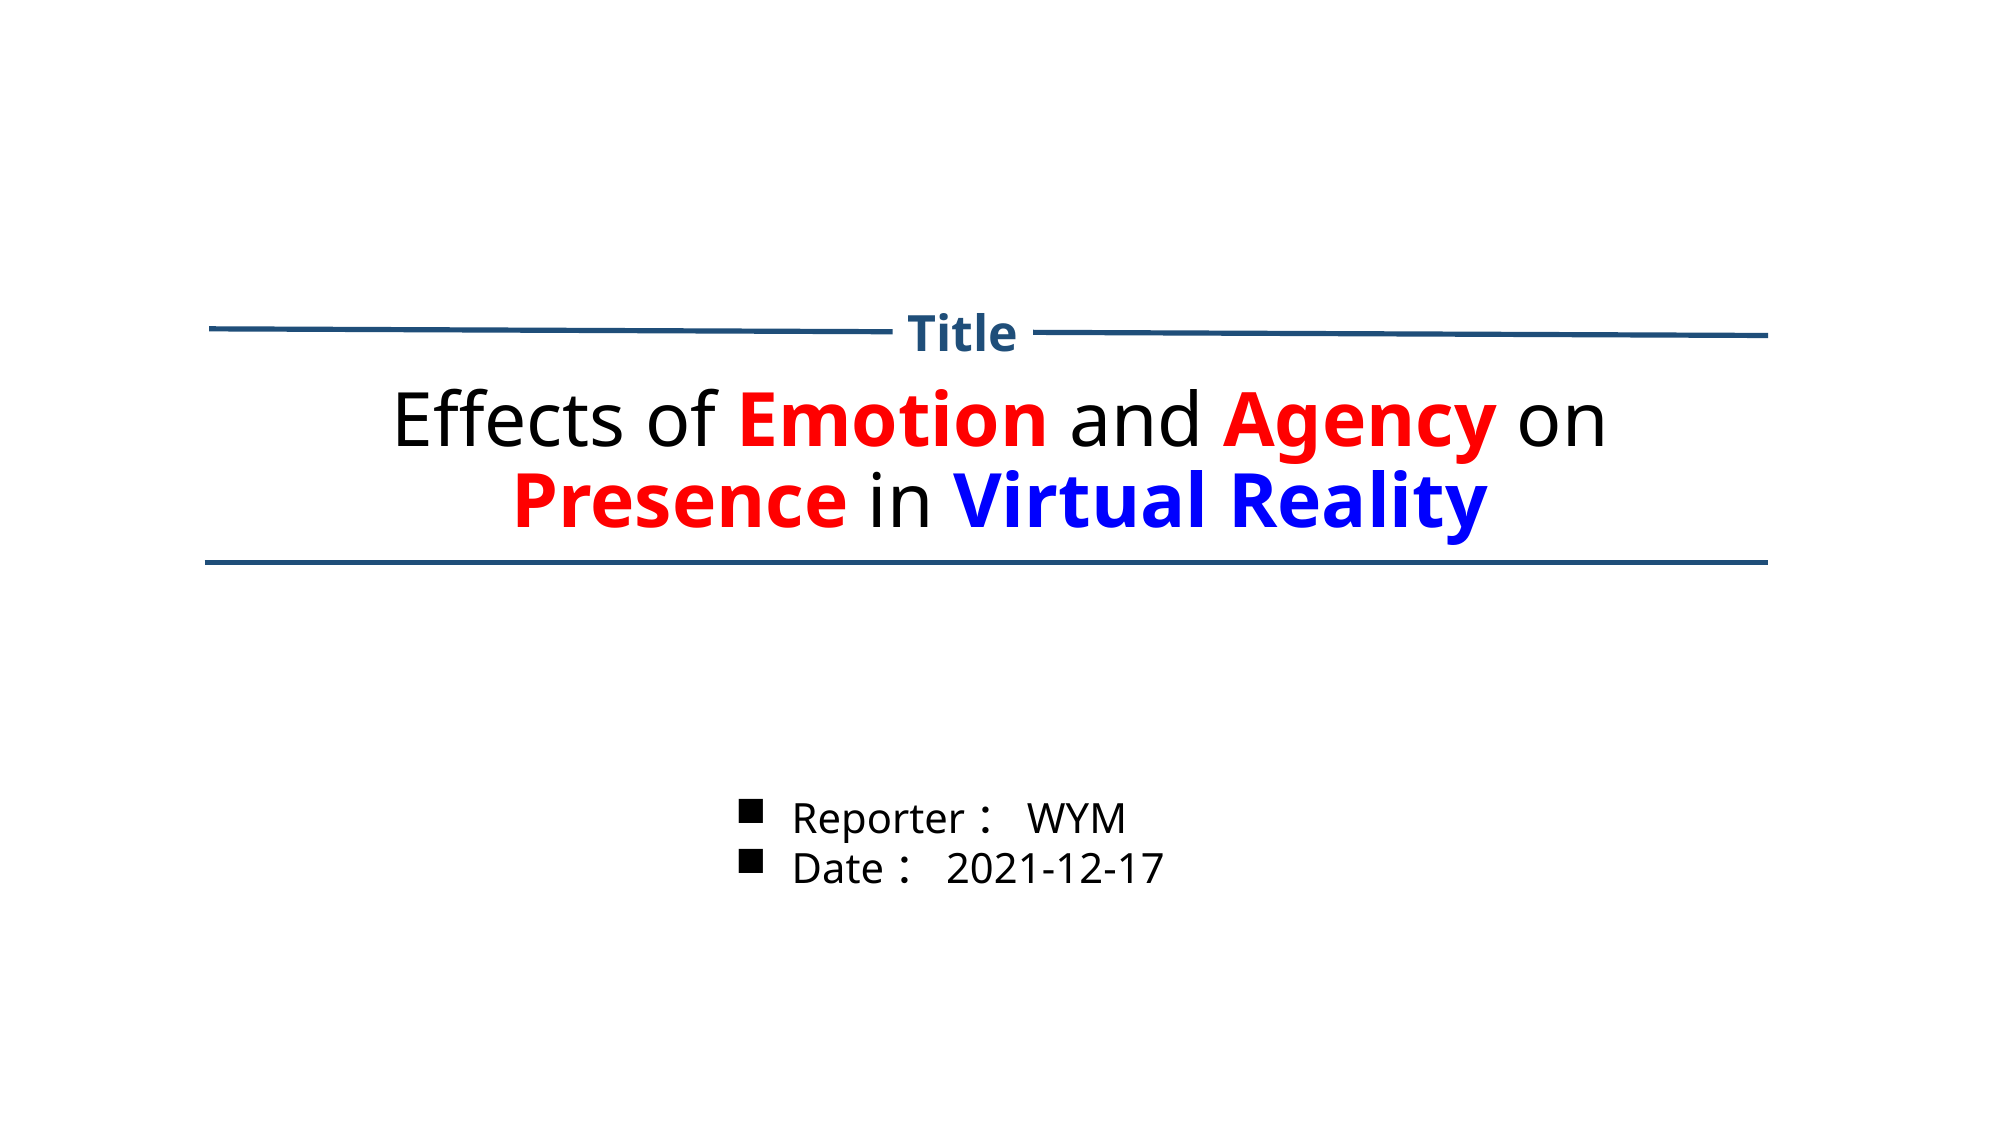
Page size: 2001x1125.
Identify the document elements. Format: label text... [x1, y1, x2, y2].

subtitle Reporter：WYM Date：2021-12-17 [720, 784, 1205, 918]
text_box Title [892, 336, 1033, 369]
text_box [209, 328, 1769, 336]
title Effects of Emotion and Agency on Presence in Virtual Reality [249, 396, 1750, 552]
text_box Title [892, 294, 1033, 328]
